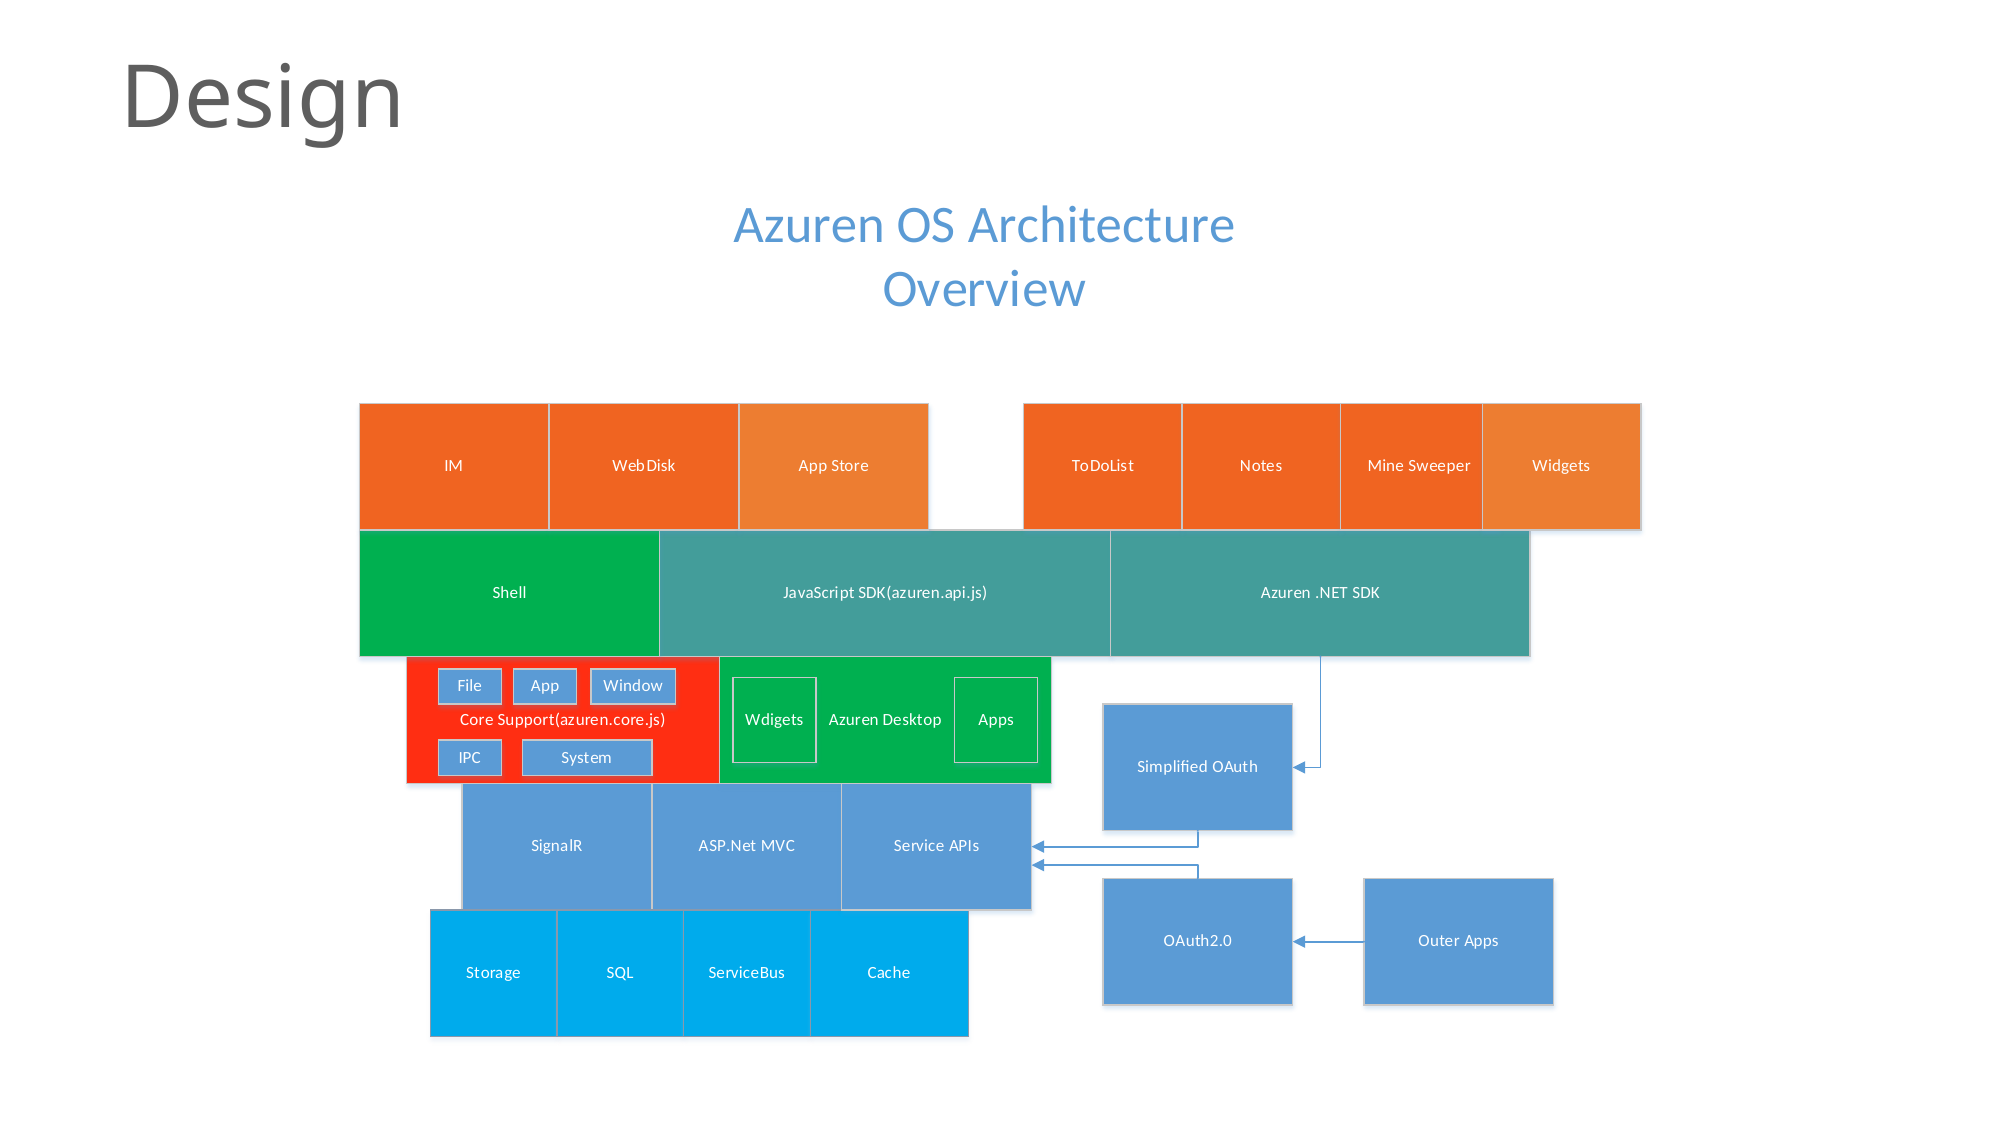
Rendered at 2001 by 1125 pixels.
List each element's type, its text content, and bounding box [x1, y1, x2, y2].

title Design [105, 45, 1895, 155]
picture [351, 177, 1649, 1047]
